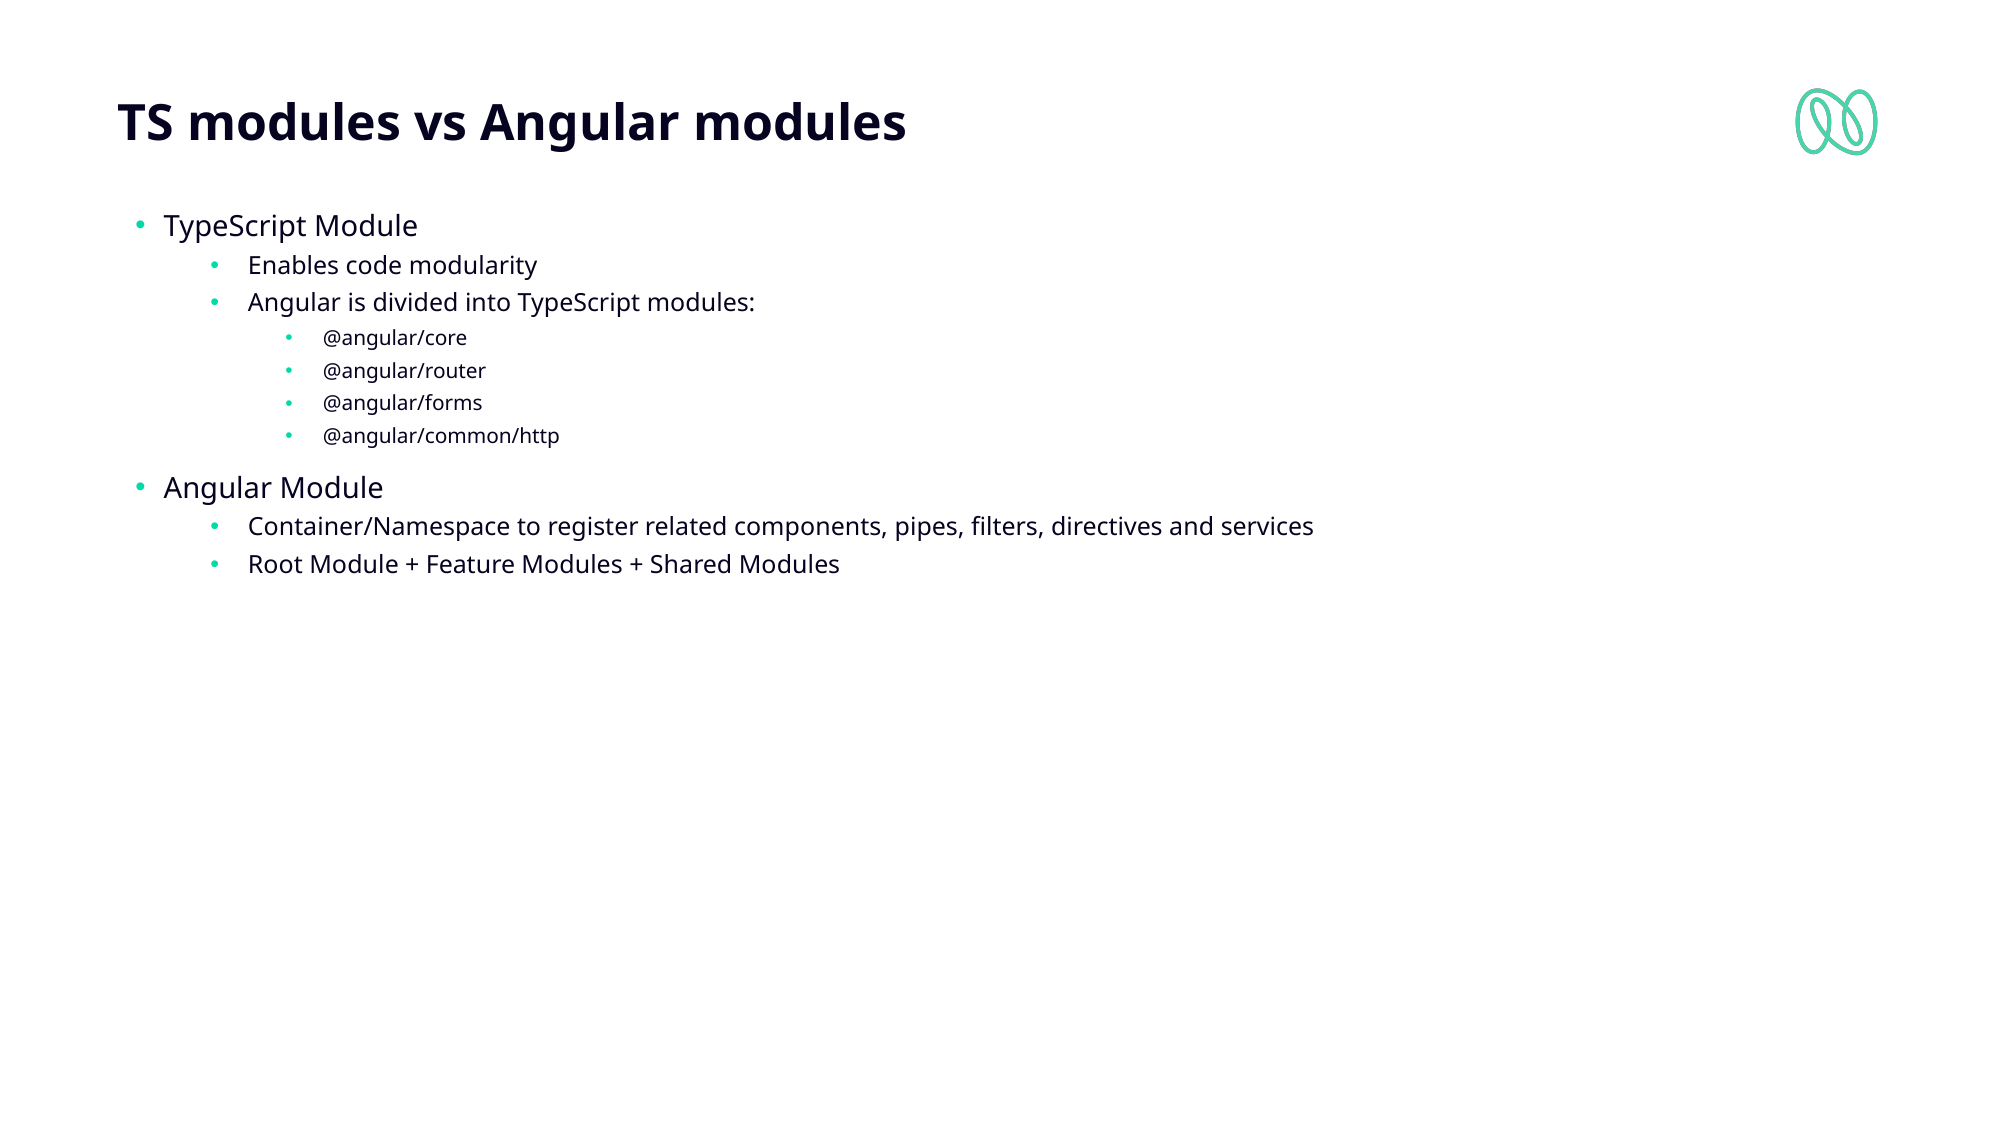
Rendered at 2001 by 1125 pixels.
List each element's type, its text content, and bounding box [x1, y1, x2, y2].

list TypeScript Module Enables code modularity Angular is divided into TypeScript modules: @angular/core @angular/router @angular/forms @angular/common/http Angular Module Container/Namespace to register related components, pipes, filters, directives and services Root Module + Feature Modules + Shared Modules [120, 195, 1886, 592]
picture [1772, 62, 1906, 180]
title TS modules vs Angular modules [102, 78, 1616, 159]
